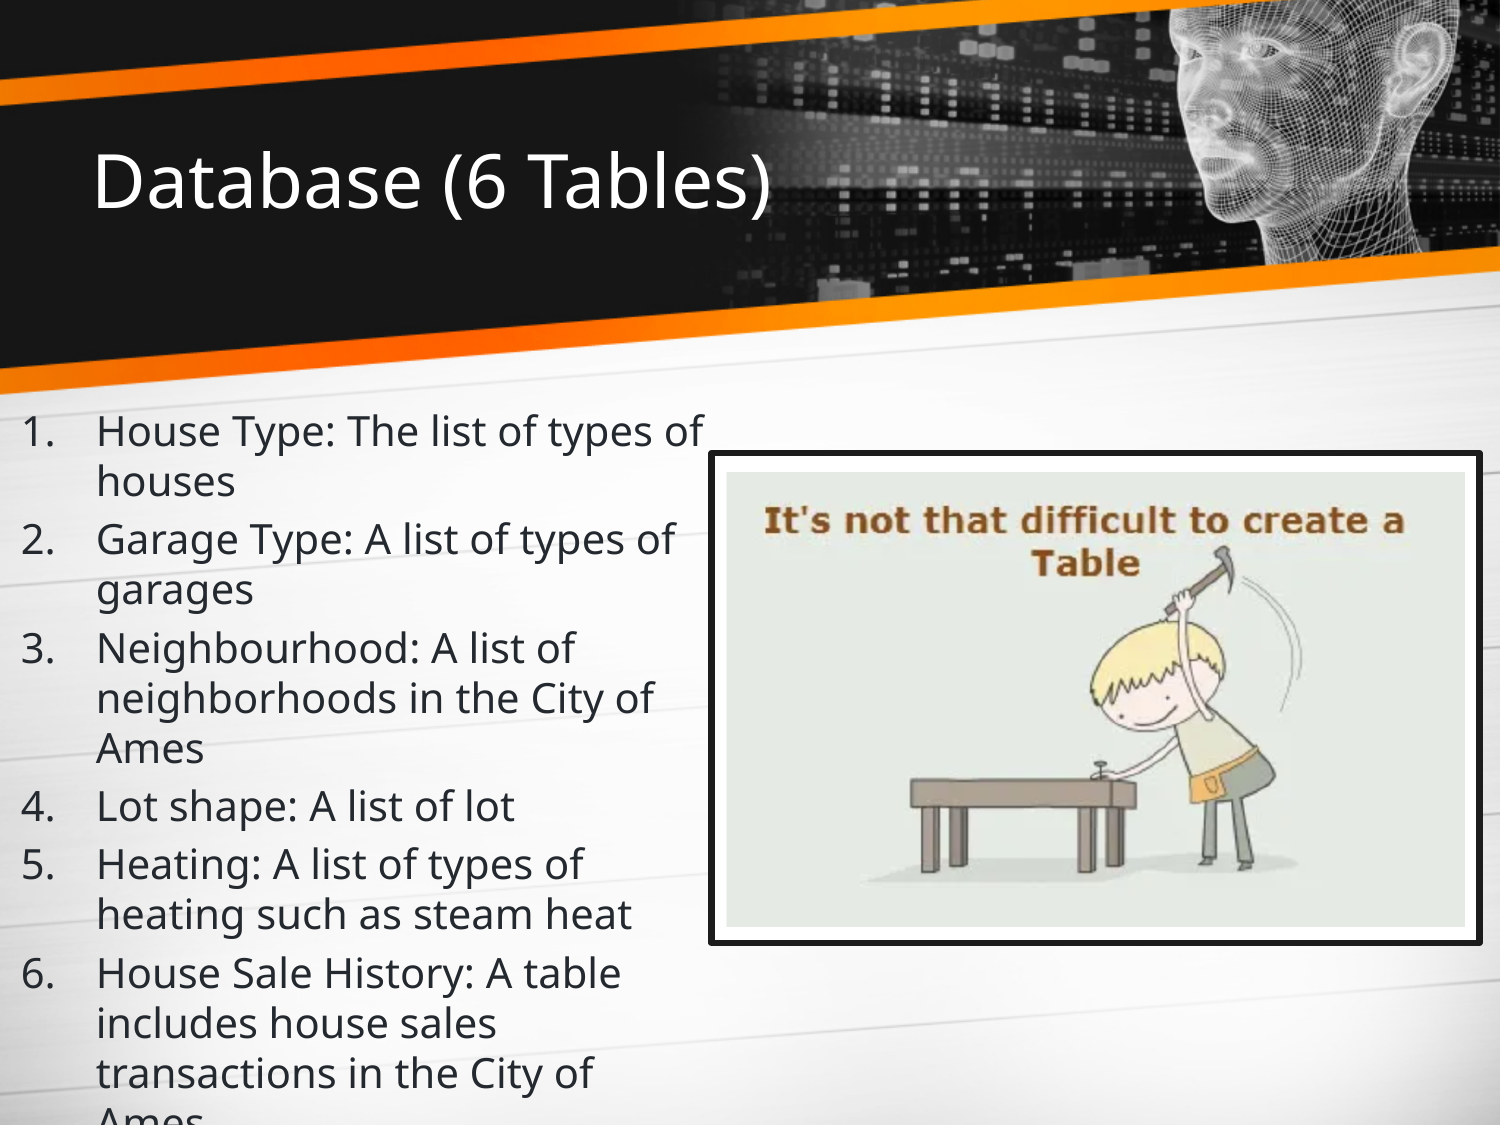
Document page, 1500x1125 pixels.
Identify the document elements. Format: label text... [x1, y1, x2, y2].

list House Type: The list of types of houses Garage Type: A list of types of garages Neighbourhood: A list of neighborhoods in the City of Ames Lot shape: A list of lot Heating: A list of types of heating such as steam heat House Sale History: A table includes house sales transactions in the City of Ames. [5, 397, 727, 1059]
title Database (6 Tables) [76, 66, 1164, 291]
picture [0, 0, 1500, 1125]
